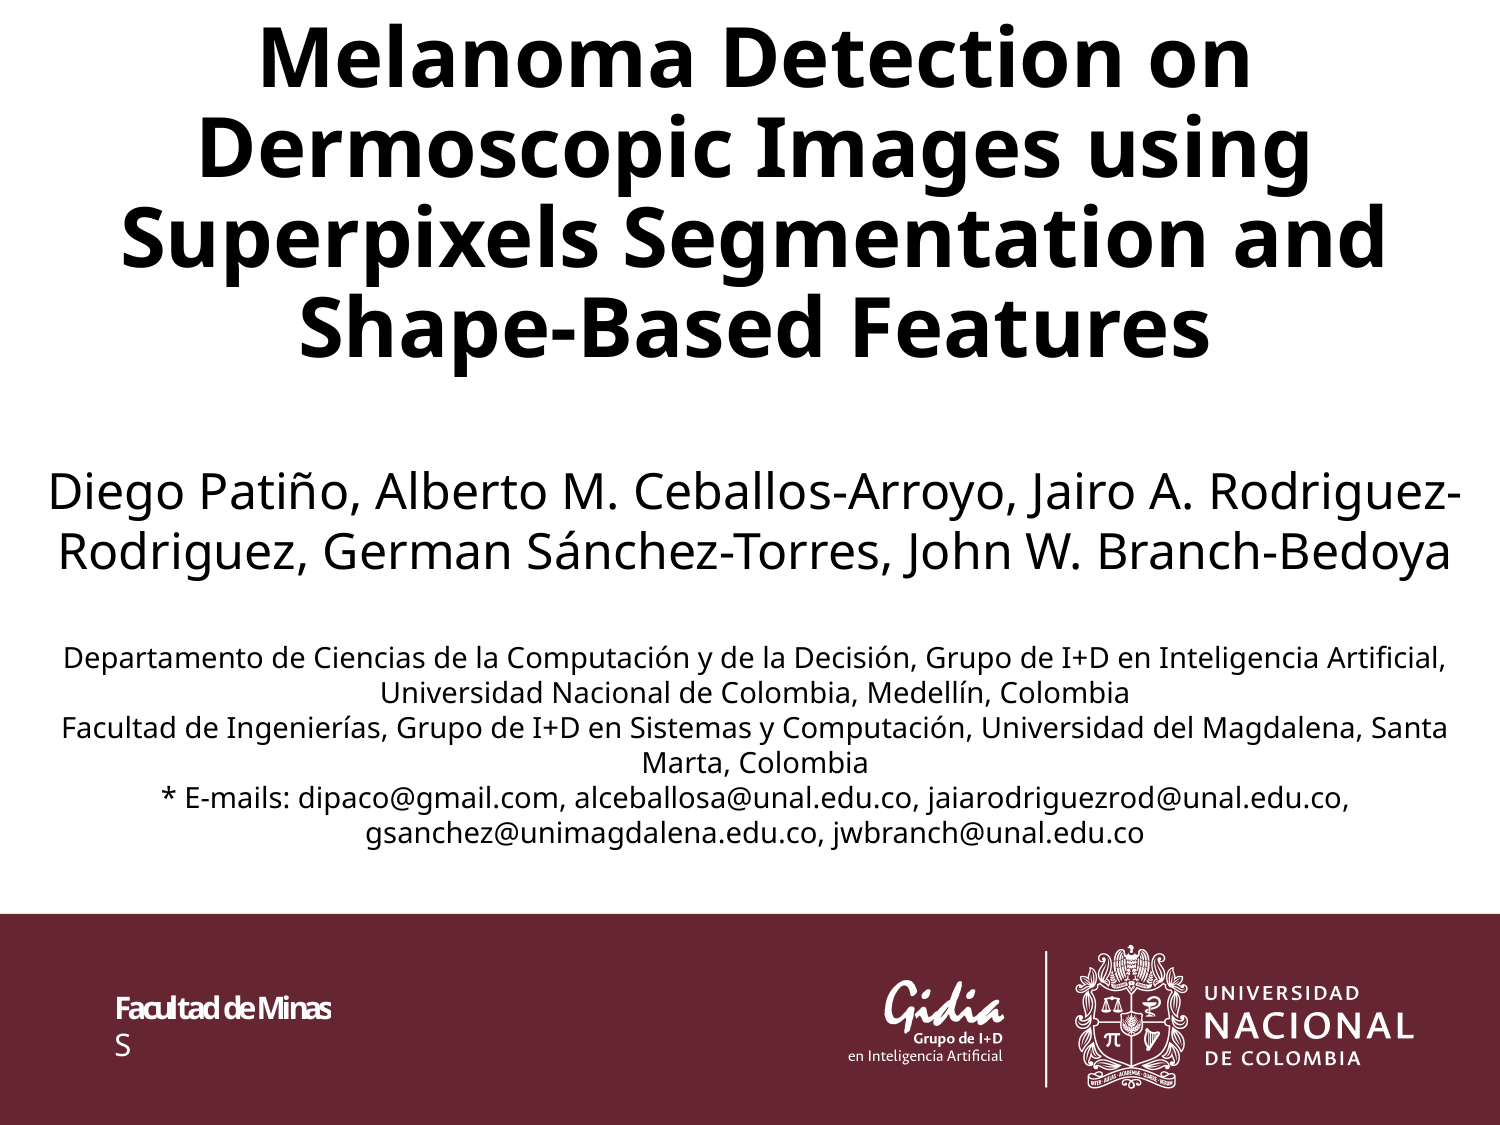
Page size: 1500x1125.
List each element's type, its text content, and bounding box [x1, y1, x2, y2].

title Melanoma Detection on Dermoscopic Images using Superpixels Segmentation and Shape-Based Features [5, 212, 1500, 382]
picture [773, 933, 1493, 1105]
subtitle Diego Patiño, Alberto M. Ceballos-Arroyo, Jairo A. Rodriguez-Rodriguez, German Sánchez-Torres, John W. Branch-Bedoya Departamento de Ciencias de la Computación y de la Decisión, Grupo de I+D en Inteligencia Artificial, Universidad Nacional de Colombia, Medellín, Colombia Facultad de Ingenierías, Grupo de I+D en Sistemas y Computación, Universidad del Magdalena, Santa Marta, Colombia * E-mails: dipaco@gmail.com, alceballosa@unal.edu.co, jaiarodriguezrod@unal.edu.co, gsanchez@unimagdalena.edu.co, jwbranch@unal.edu.co [0, 382, 1500, 654]
